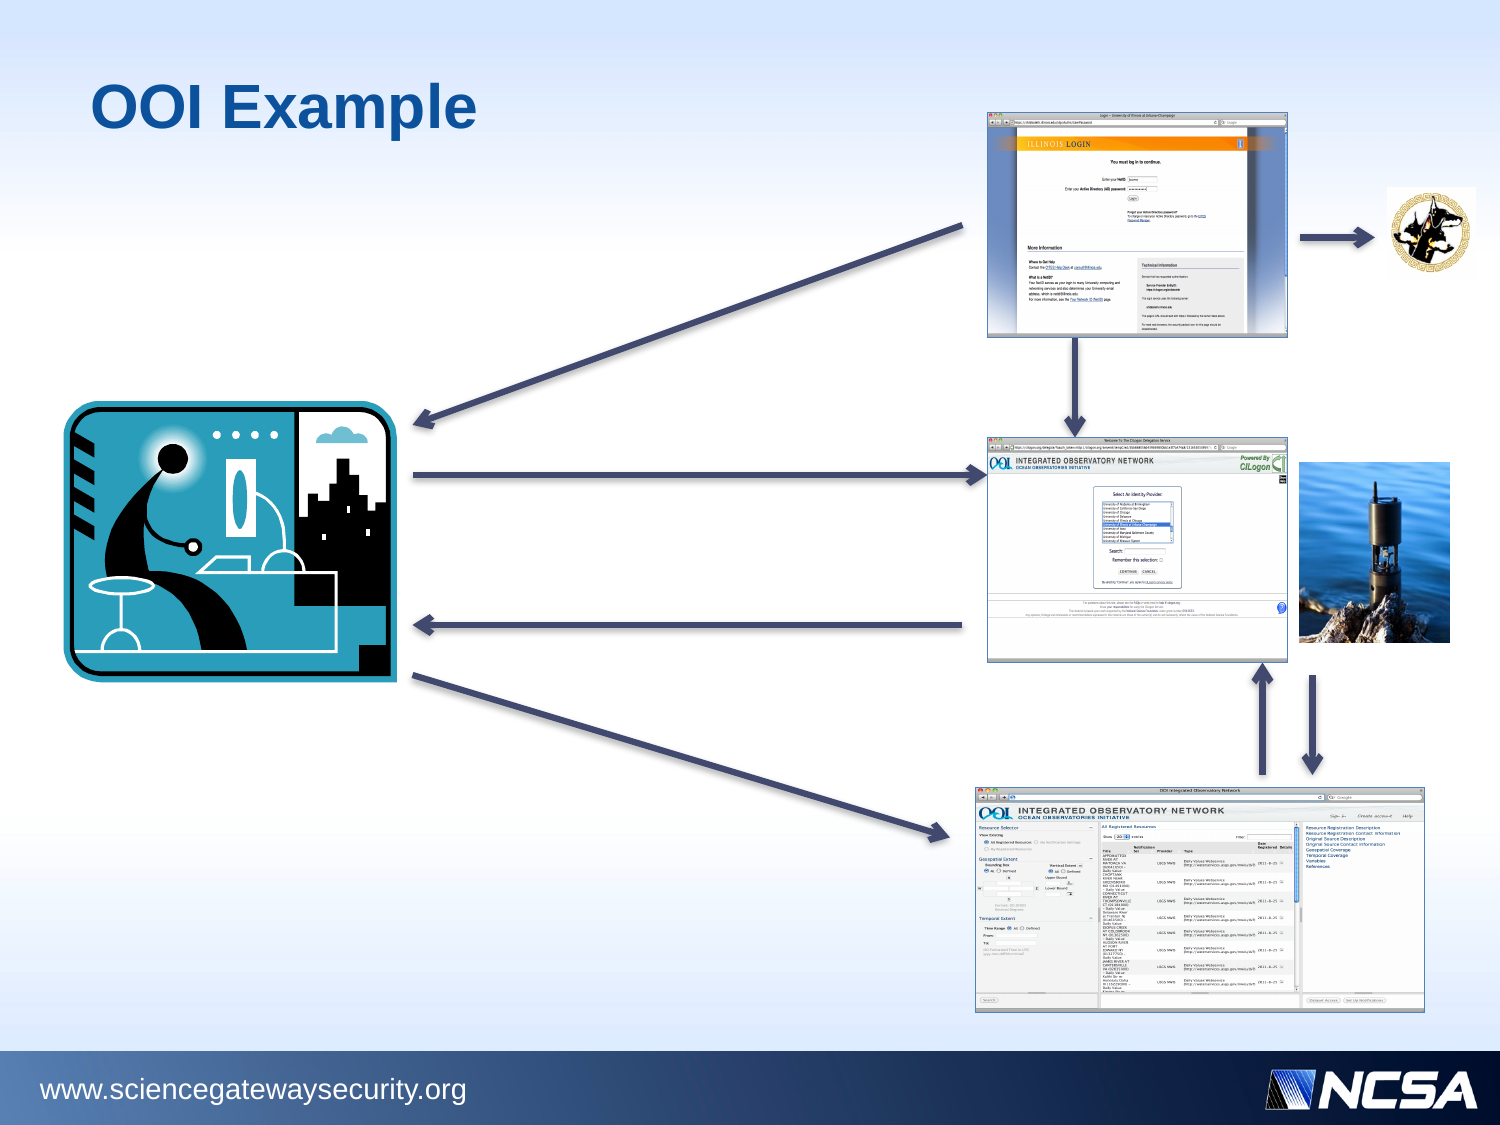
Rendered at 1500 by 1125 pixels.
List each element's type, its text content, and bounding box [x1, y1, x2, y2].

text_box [412, 224, 963, 426]
picture [987, 437, 1288, 663]
picture [0, 0, 1500, 338]
title OOI Example [74, 44, 1426, 163]
picture [62, 399, 399, 684]
footer www.sciencegatewaysecurity.org [24, 1062, 913, 1103]
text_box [412, 674, 951, 838]
picture [1299, 462, 1451, 643]
picture [0, 787, 1500, 1125]
